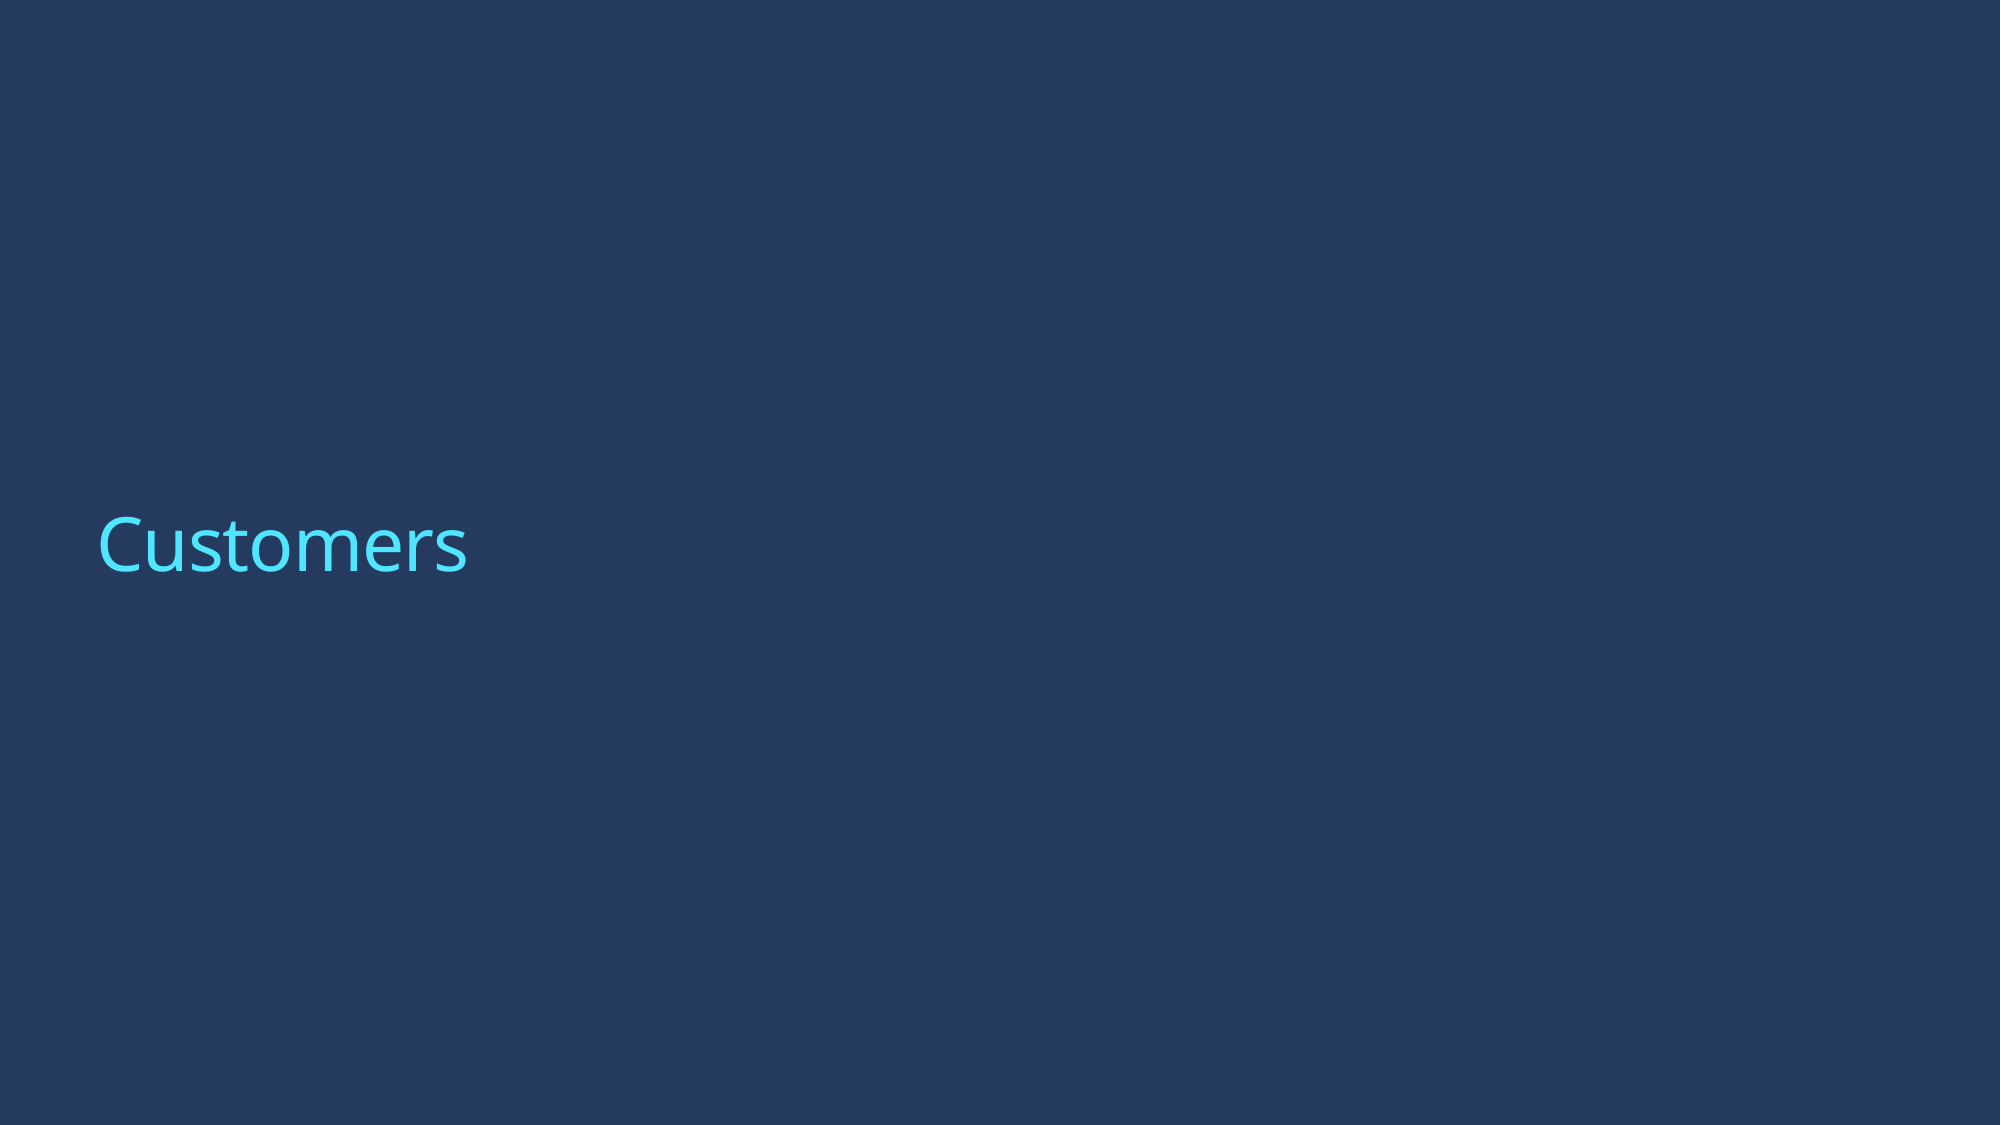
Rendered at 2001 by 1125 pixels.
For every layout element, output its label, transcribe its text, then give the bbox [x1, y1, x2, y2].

title Customers [96, 496, 1904, 588]
